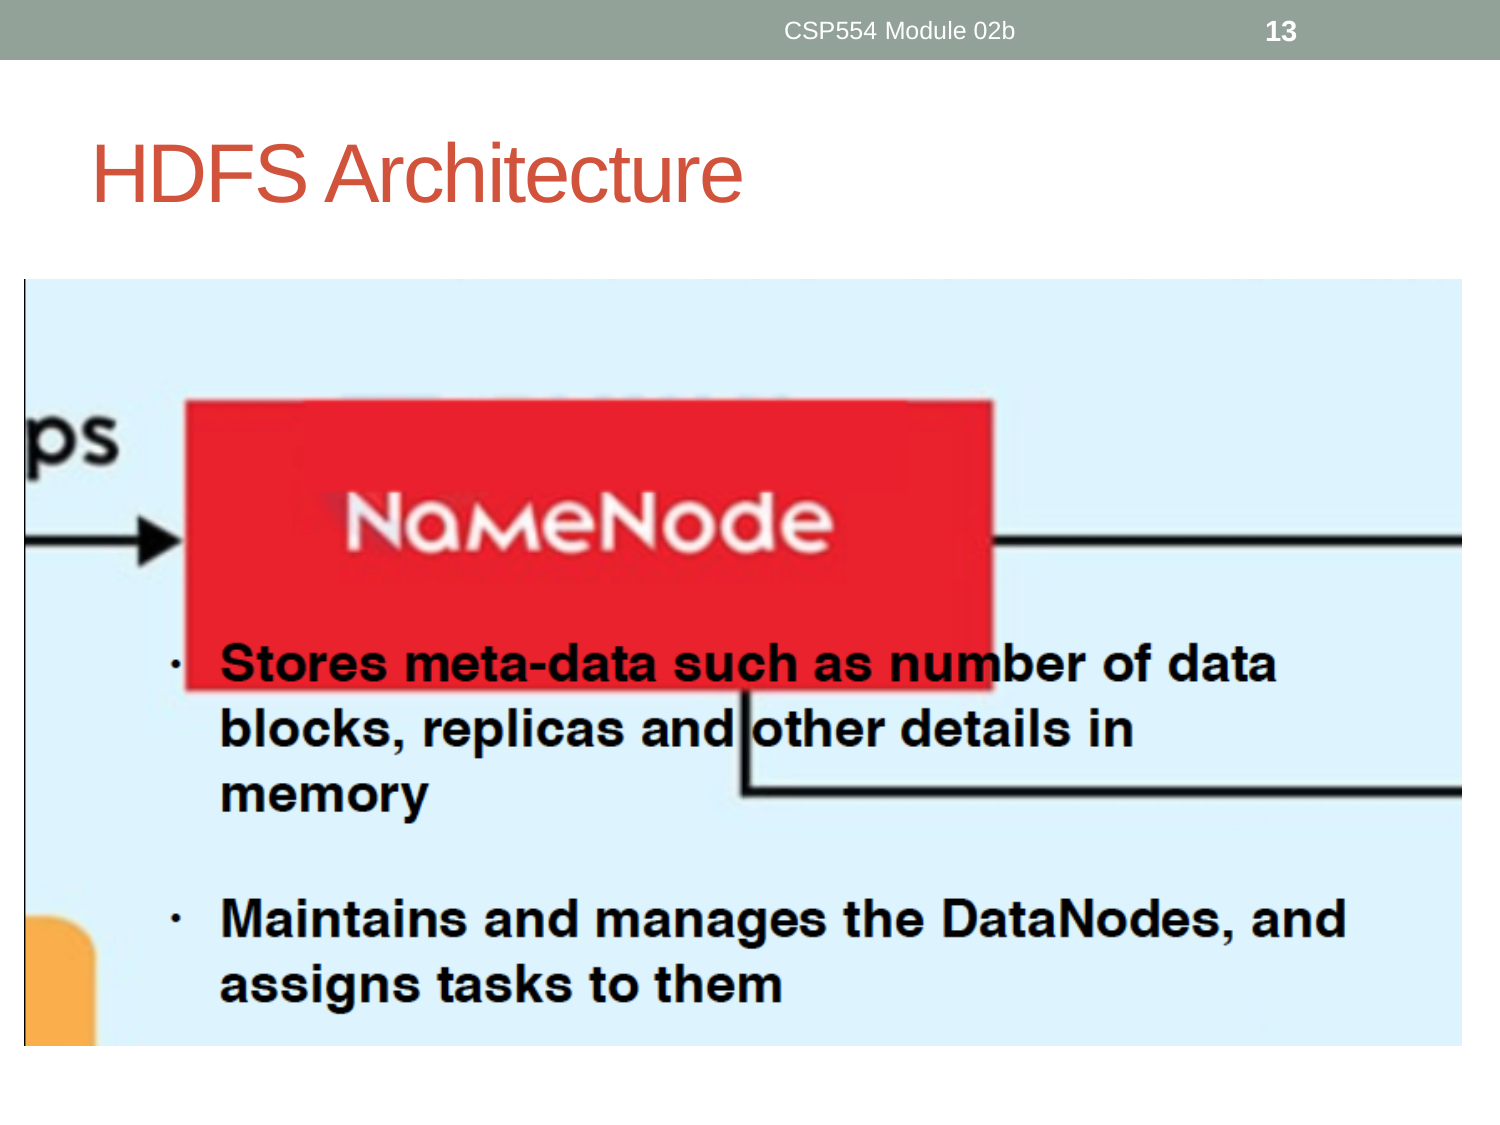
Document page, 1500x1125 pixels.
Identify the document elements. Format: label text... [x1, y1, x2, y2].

picture [24, 279, 1462, 1046]
footer CSP554 Module 02b [562, 3, 1238, 57]
slide_number 13 [1250, 3, 1425, 57]
title HDFS Architecture [75, 87, 1425, 250]
